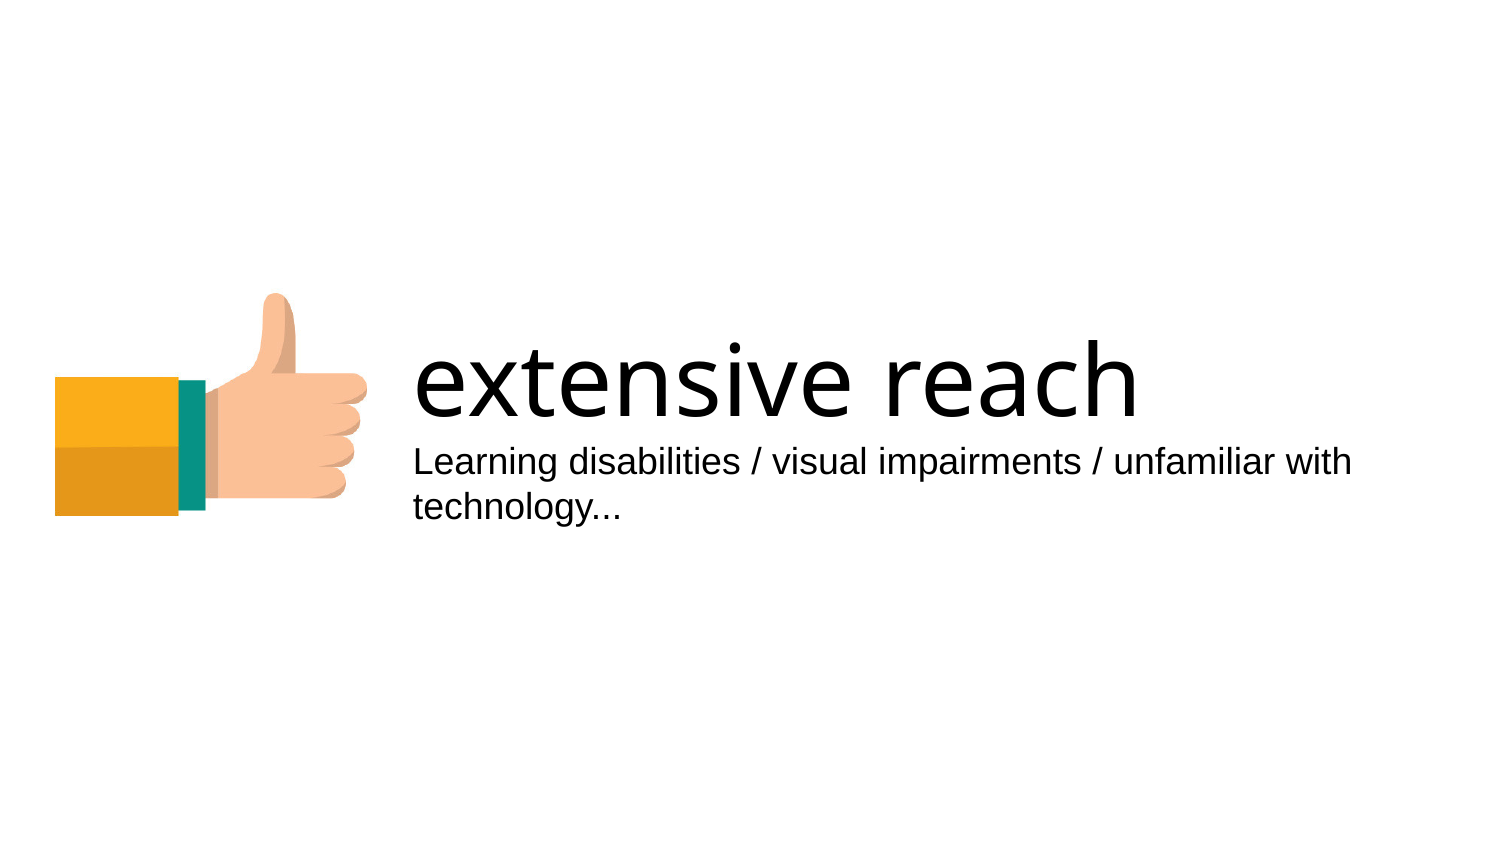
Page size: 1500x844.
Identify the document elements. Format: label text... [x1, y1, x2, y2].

picture [51, 287, 370, 520]
title extensive reach Learning disabilities / visual impairments / unfamiliar with technology... [397, 86, 1500, 758]
